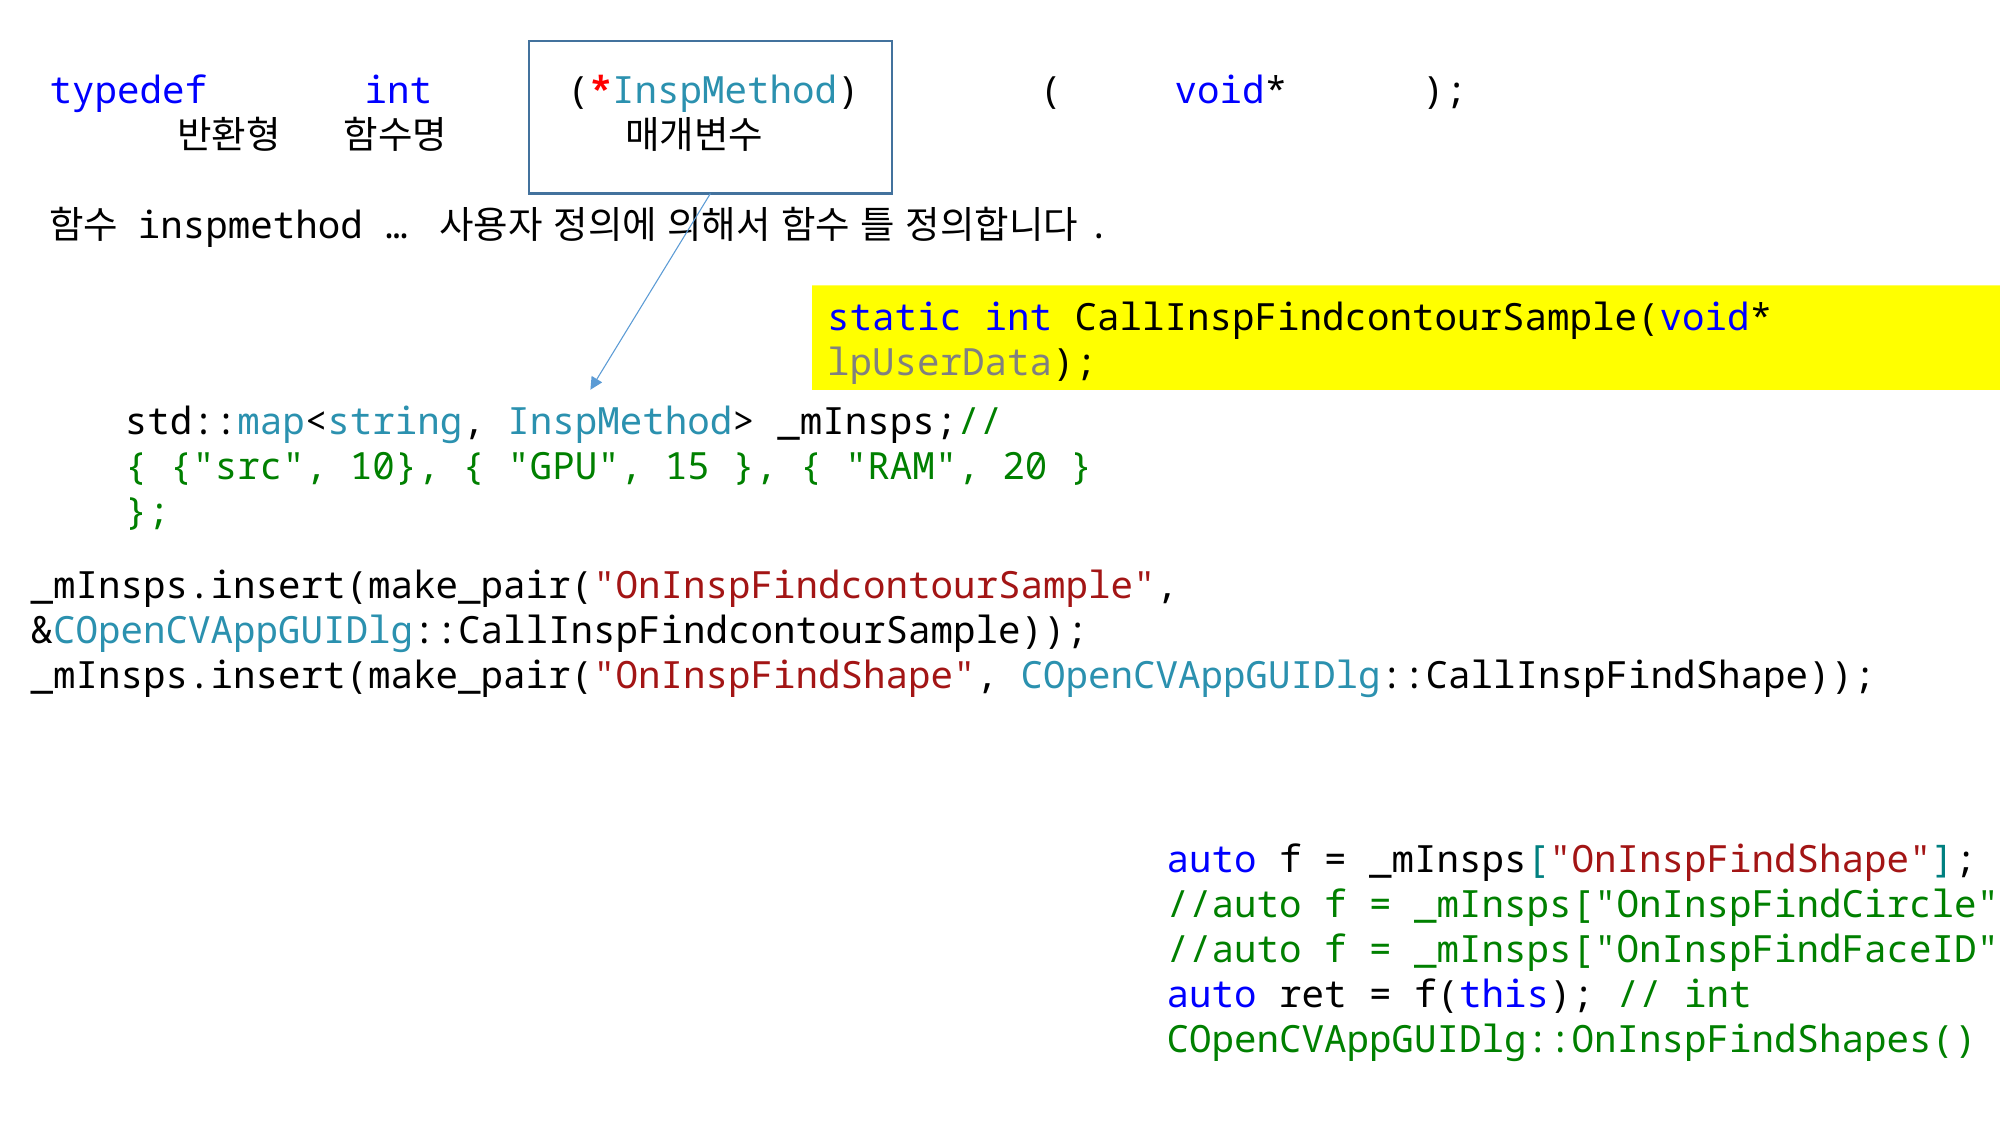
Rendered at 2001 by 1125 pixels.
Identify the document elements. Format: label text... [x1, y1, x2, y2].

text_box auto f = _mInsps["OnInspFindShape"]; //auto f = _mInsps["OnInspFindCircle"]; //auto f = _mInsps["OnInspFindFaceID"]; auto ret = f(this); // int COpenCVAppGUIDlg::OnInspFindShapes() [1151, 827, 2000, 1067]
text_box std::map<string, InspMethod> _mInsps;// { {"src", 10}, { "GPU", 15 }, { "RAM", 20 } }; [110, 389, 1110, 540]
text_box typedef int (*InspMethod) ( void* ); 반환형 함수명 매개변수 함수 inspmethod … 사용자 정의에 의해서 함수 틀 정의합니다. [34, 58, 590, 254]
text_box static int CallInspFindcontourSample(void* lpUserData); [812, 287, 2000, 390]
text_box [528, 40, 893, 195]
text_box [590, 193, 711, 390]
text_box _mInsps.insert(make_pair("OnInspFindcontourSample", &COpenCVAppGUIDlg::CallInspFindcontourSample)); _mInsps.insert(make_pair("OnInspFindShape", COpenCVAppGUIDlg::CallInspFindShape)); [15, 553, 2000, 749]
text_box typedef int (*InspMethod) ( void* ); 반환형 함수명 매개변수 함수 inspmethod … 사용자 정의에 의해서 함수 틀 정의합니다. [711, 58, 1482, 254]
